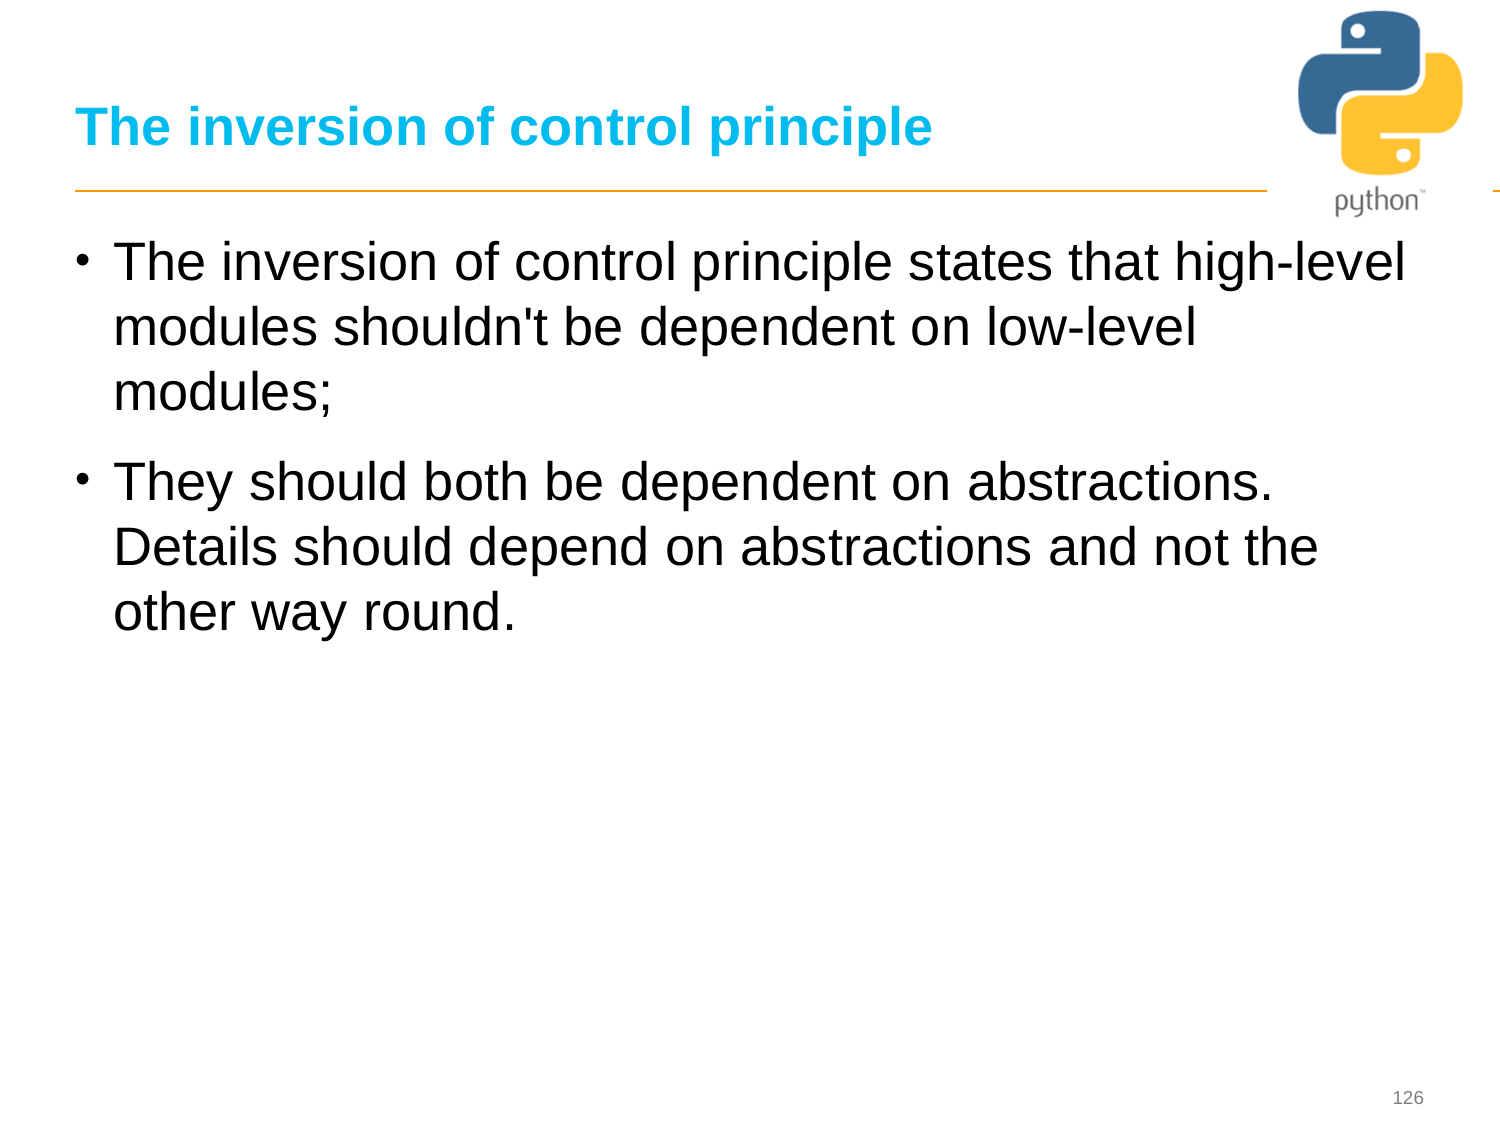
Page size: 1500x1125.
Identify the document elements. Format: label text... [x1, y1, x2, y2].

picture [1267, 5, 1493, 222]
title The inversion of control principle [75, 27, 1422, 157]
list The inversion of control principle states that high-level modules shouldn't be dependent on low-level modules; They should both be dependent on abstractions. Details should depend on abstractions and not the other way round. [75, 226, 1425, 1018]
